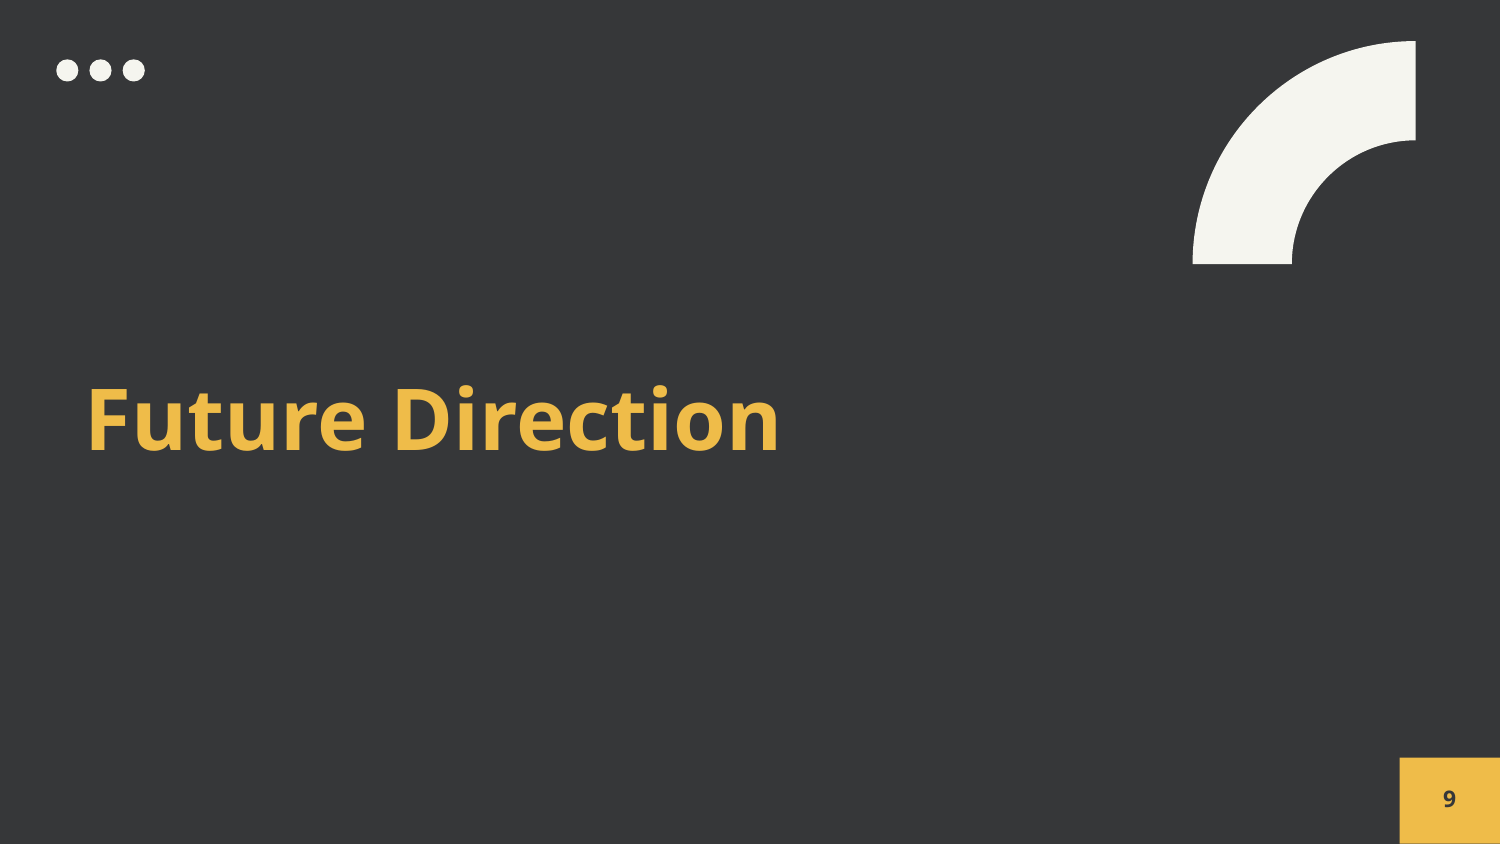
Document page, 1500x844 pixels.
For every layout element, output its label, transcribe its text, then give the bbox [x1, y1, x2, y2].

text_box [1192, 41, 1416, 265]
title Future Direction [84, 371, 1425, 475]
slide_number 9 [1399, 757, 1500, 844]
